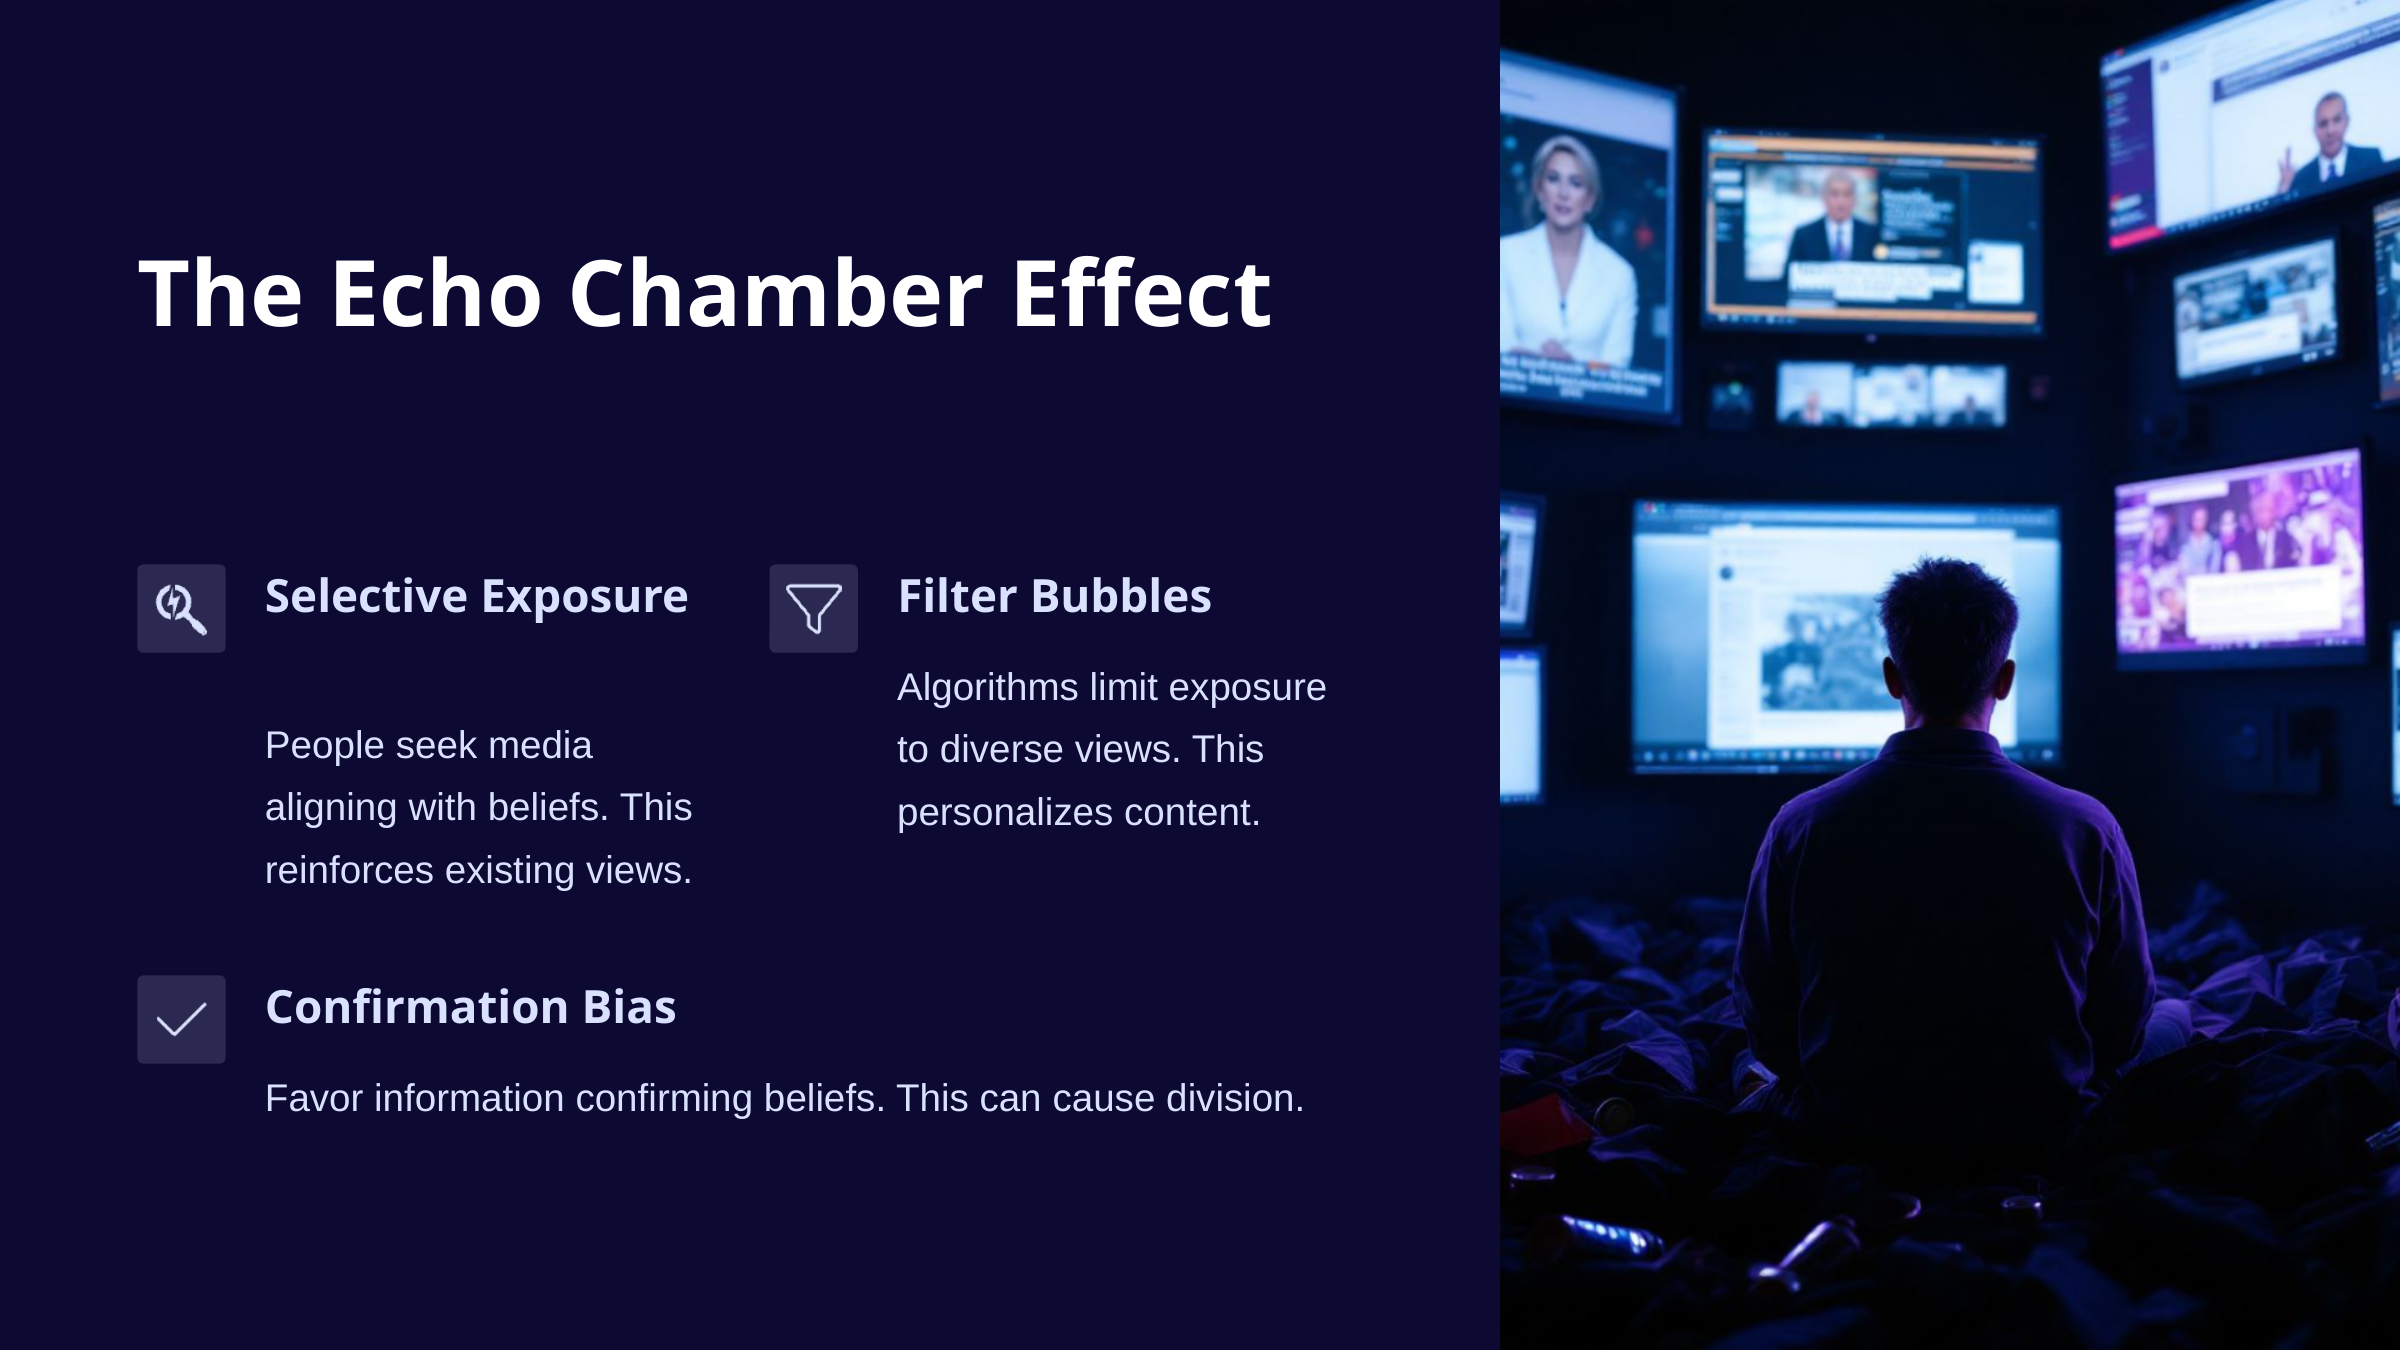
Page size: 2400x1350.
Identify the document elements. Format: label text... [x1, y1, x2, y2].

picture [786, 573, 842, 644]
text_box The Echo Chamber Effect [137, 230, 1363, 462]
picture [153, 573, 210, 644]
text_box [137, 564, 226, 653]
text_box [137, 975, 226, 1064]
picture [153, 984, 210, 1055]
text_box [769, 564, 858, 653]
text_box Confirmation Bias [265, 975, 727, 1034]
picture [1499, 0, 2400, 1350]
text_box Algorithms limit exposure to diverse views. This personalizes content. [897, 645, 1363, 835]
text_box People seek media aligning with beliefs. This reinforces existing views. [264, 703, 731, 892]
text_box Filter Bubbles [897, 564, 1360, 623]
text_box Selective Exposure [264, 564, 731, 680]
text_box Favor information confirming beliefs. This can cause division. [265, 1056, 1363, 1120]
